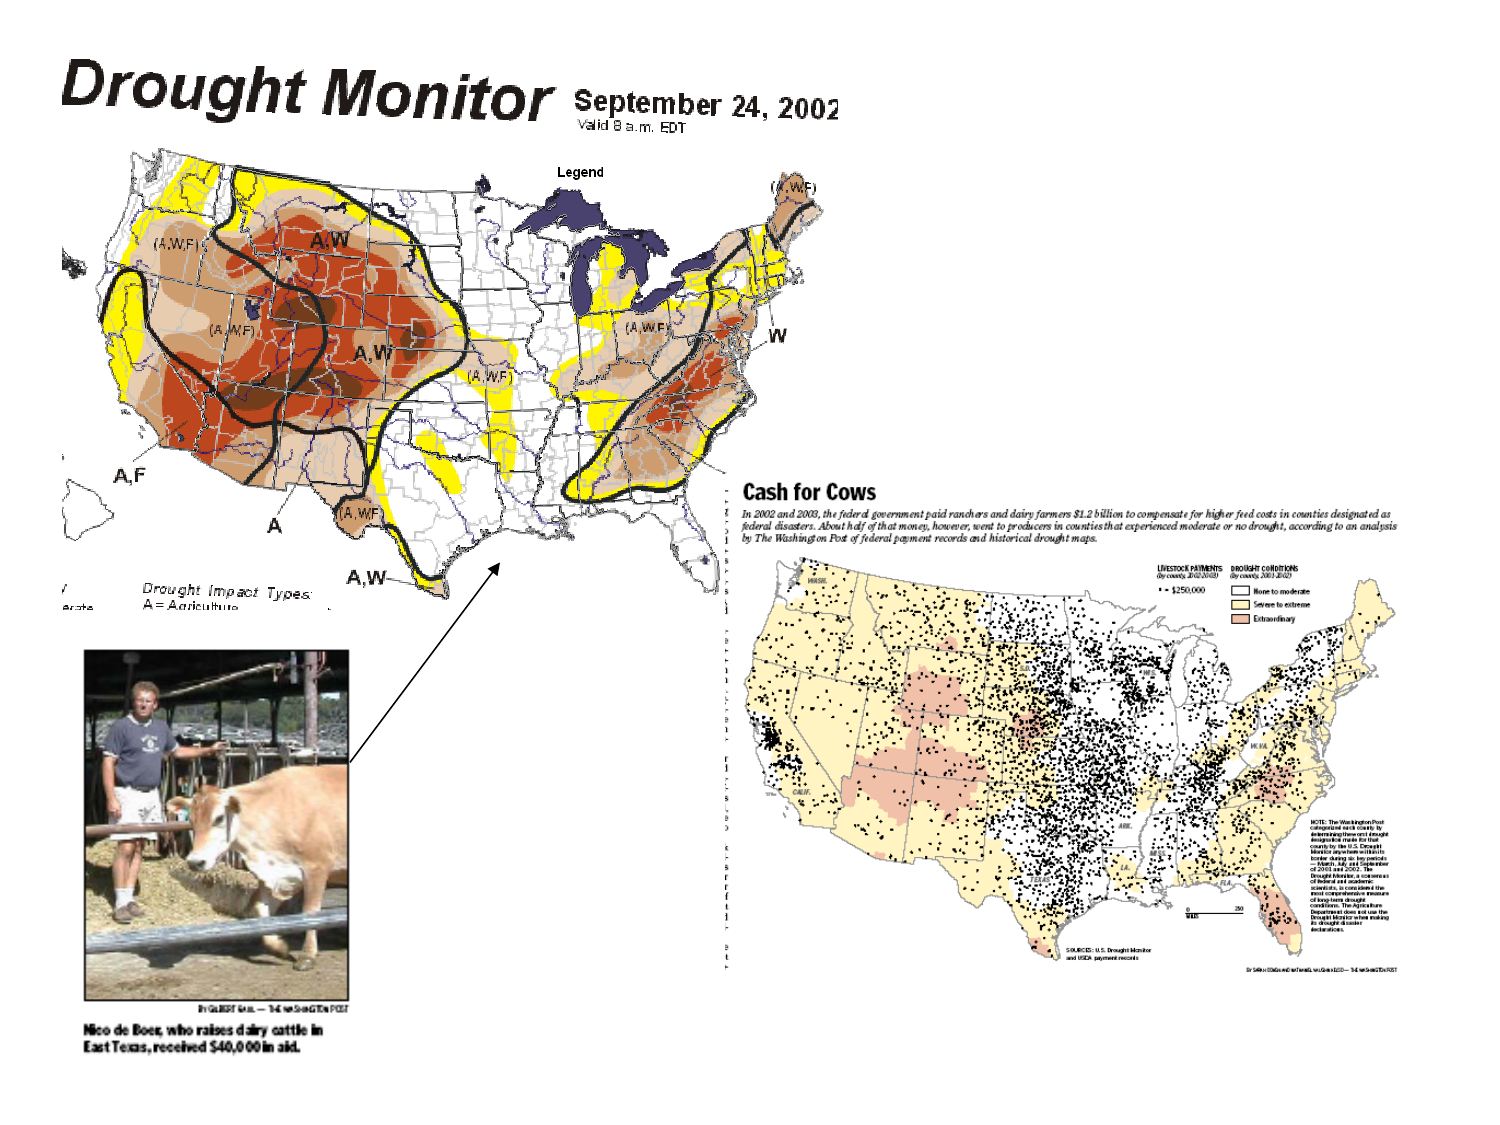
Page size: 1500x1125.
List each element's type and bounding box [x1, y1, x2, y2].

picture [74, 637, 357, 1076]
picture [62, 49, 1438, 984]
